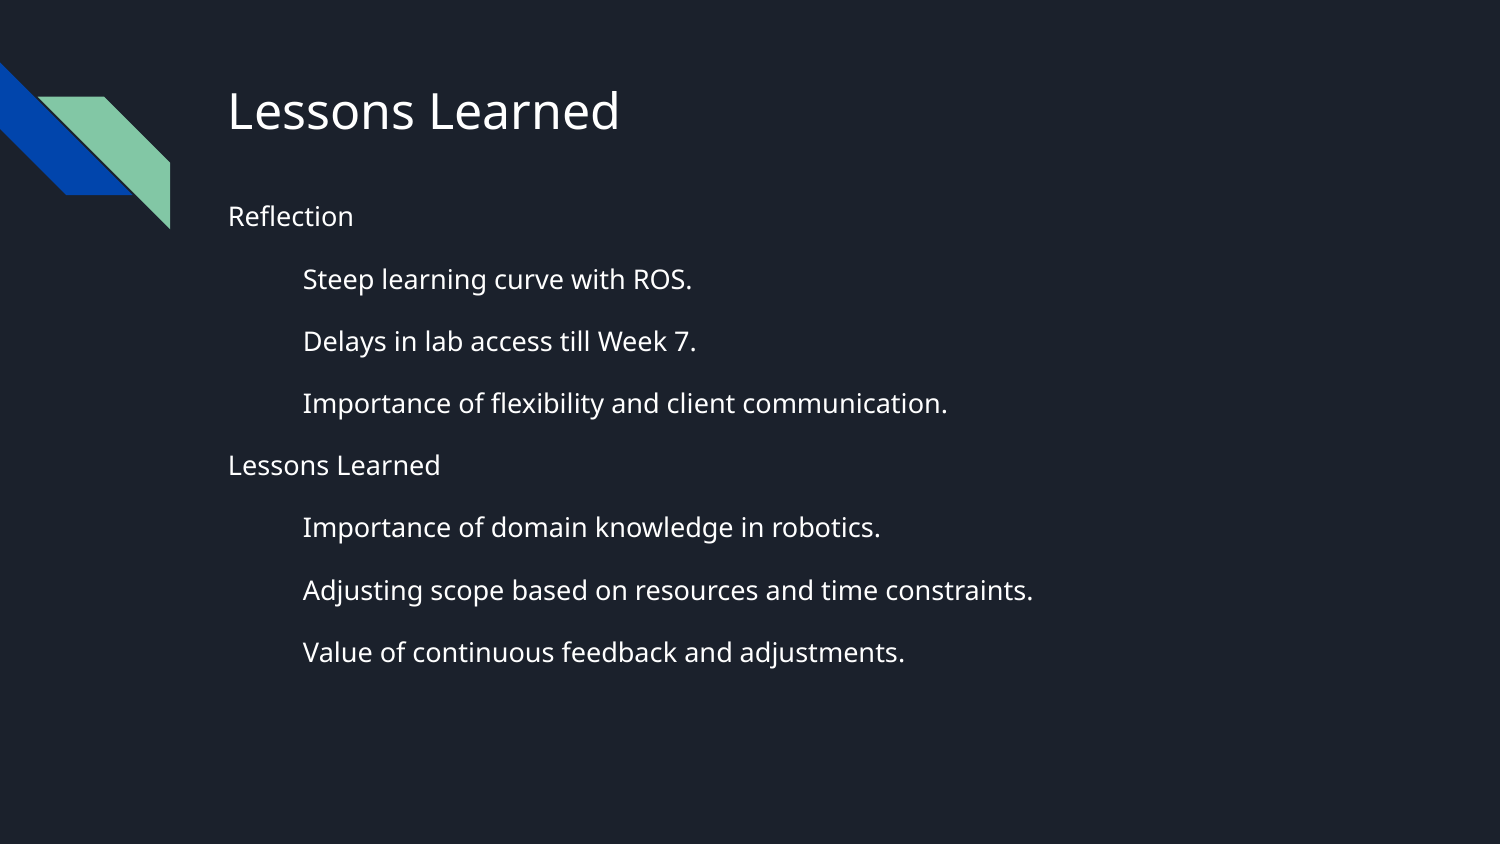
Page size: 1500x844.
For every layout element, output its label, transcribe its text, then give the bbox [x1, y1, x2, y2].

title Lessons Learned [212, 64, 1368, 180]
list Reflection Steep learning curve with ROS. Delays in lab access till Week 7. Importance of flexibility and client communication. Lessons Learned Importance of domain knowledge in robotics. Adjusting scope based on resources and time constraints. Value of continuous feedback and adjustments. [212, 180, 1408, 753]
